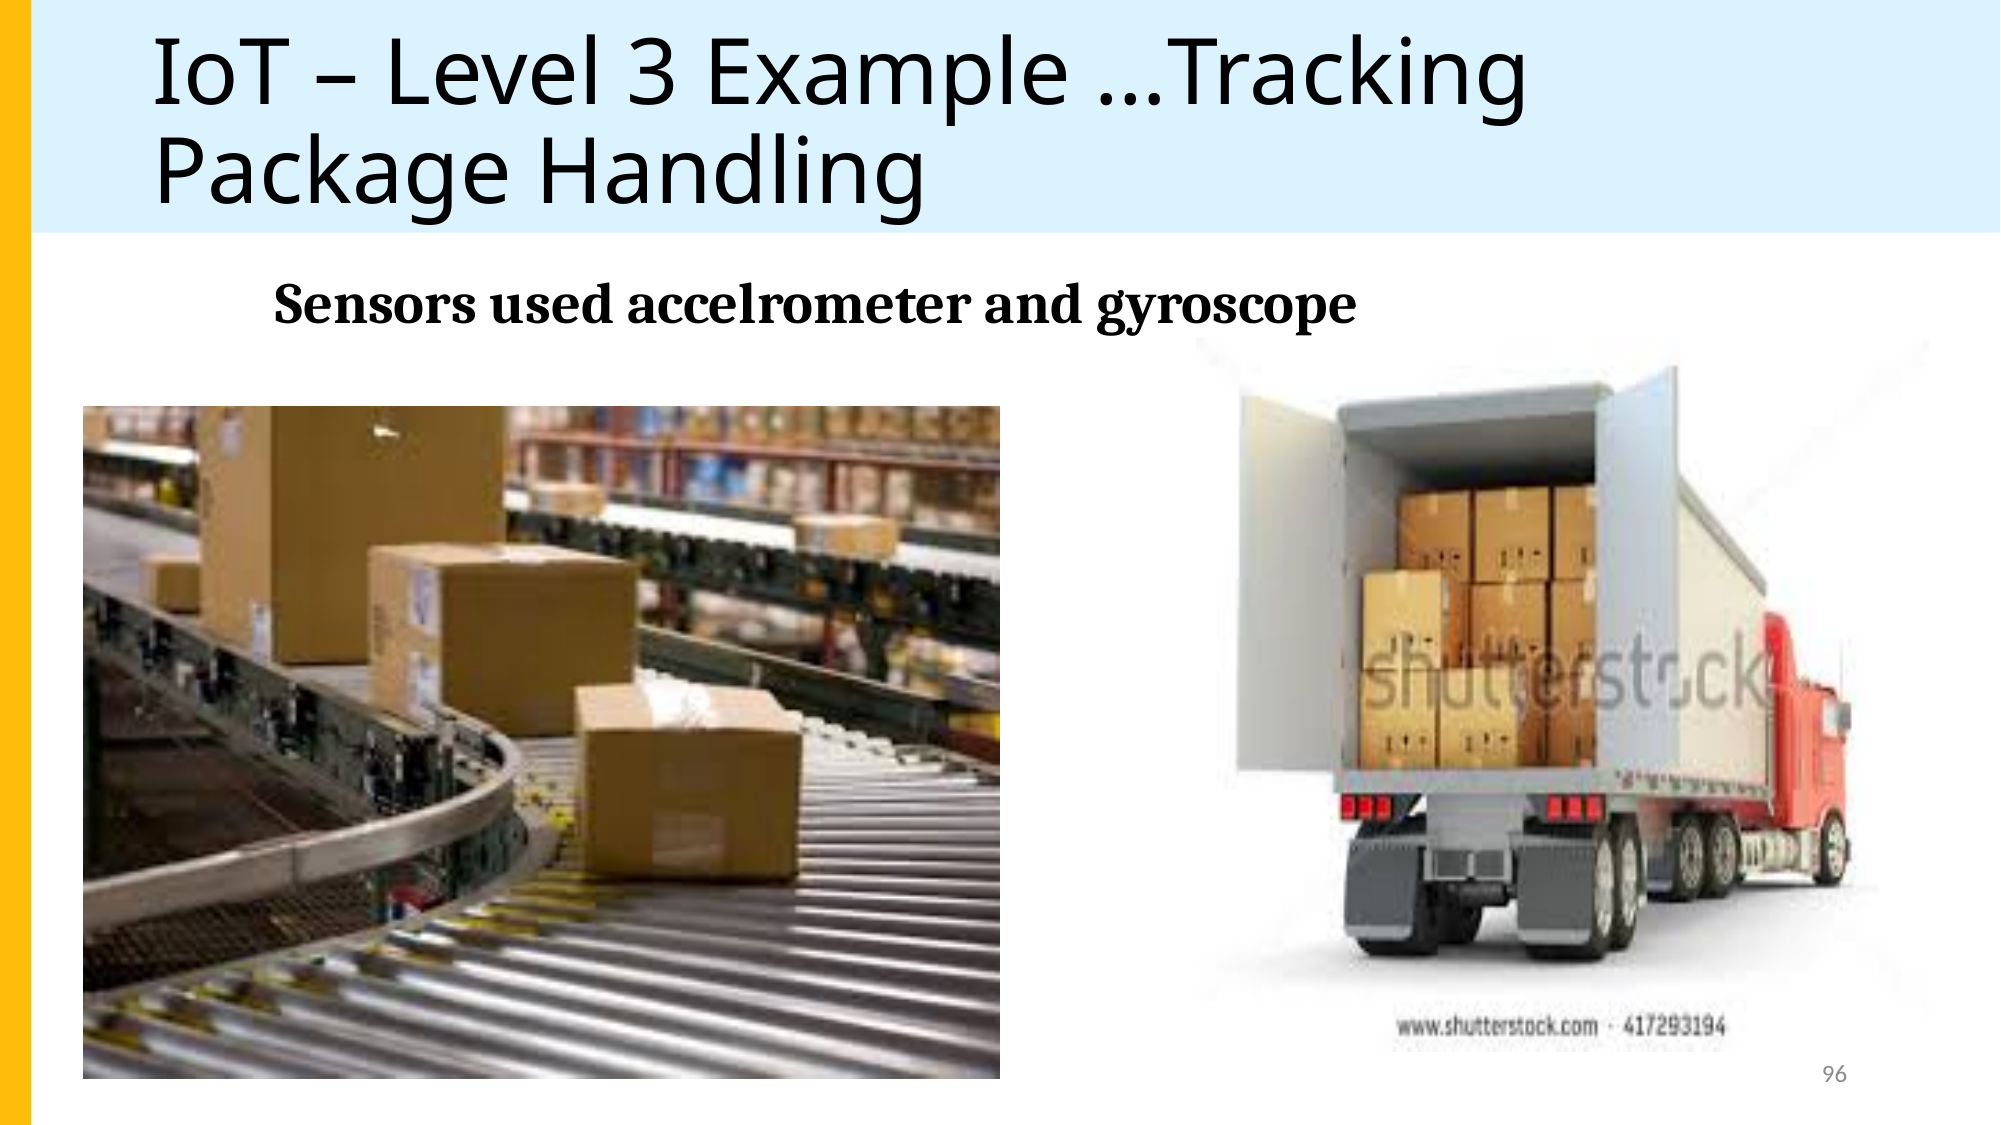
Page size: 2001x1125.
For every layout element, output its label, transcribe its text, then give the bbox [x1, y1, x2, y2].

text_box Sensors used accelrometer and gyroscope [260, 258, 1503, 343]
picture [1196, 337, 1929, 1052]
text_box IoT – Level 3 Example …Tracking Package Handling [137, 15, 1863, 233]
text_box [0, 0, 32, 1125]
text_box [32, 0, 2000, 234]
slide_number 96 [1412, 1052, 1863, 1103]
picture [83, 406, 1000, 1079]
